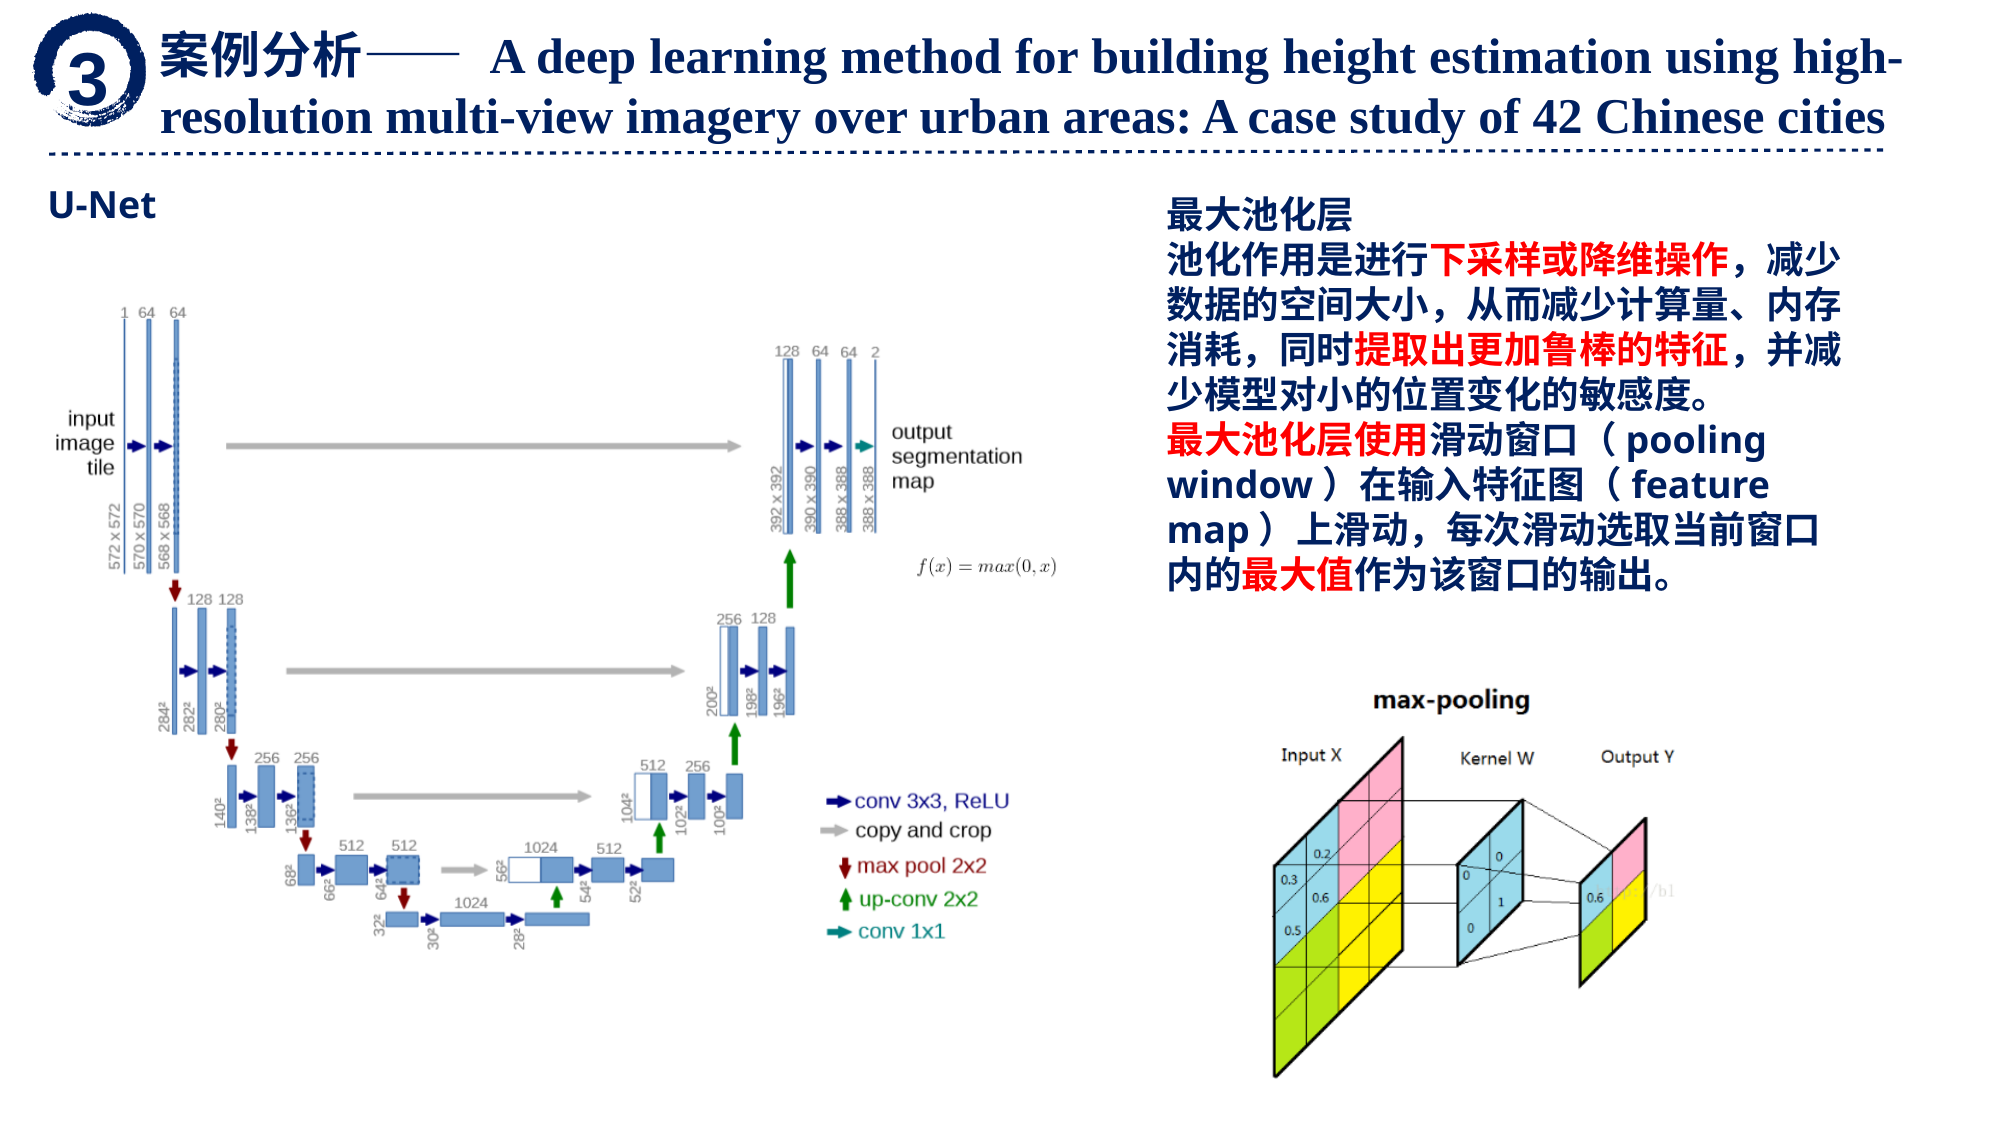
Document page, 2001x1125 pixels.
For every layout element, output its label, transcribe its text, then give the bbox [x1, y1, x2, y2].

text_box 最大池化层 池化作用是进行下采样或降维操作，减少数据的空间大小，从而减少计算量、内存消耗，同时提取出更加鲁棒的特征，并减少模型对小的位置变化的敏感度。 最大池化层使用滑动窗口（pooling window）在输入特征图（feature map）上滑动，每次滑动选取当前窗口内的最大值作为该窗口的输出。 [1151, 183, 1868, 604]
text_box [32, 12, 146, 129]
picture [48, 295, 1116, 975]
text_box 案例分析—— A deep learning method for building height estimation using high-resolution multi-view imagery over urban areas: A case study of 42 Chinese cities [144, 15, 1920, 151]
picture [1242, 653, 1677, 1103]
text_box U-Net [32, 173, 1033, 233]
